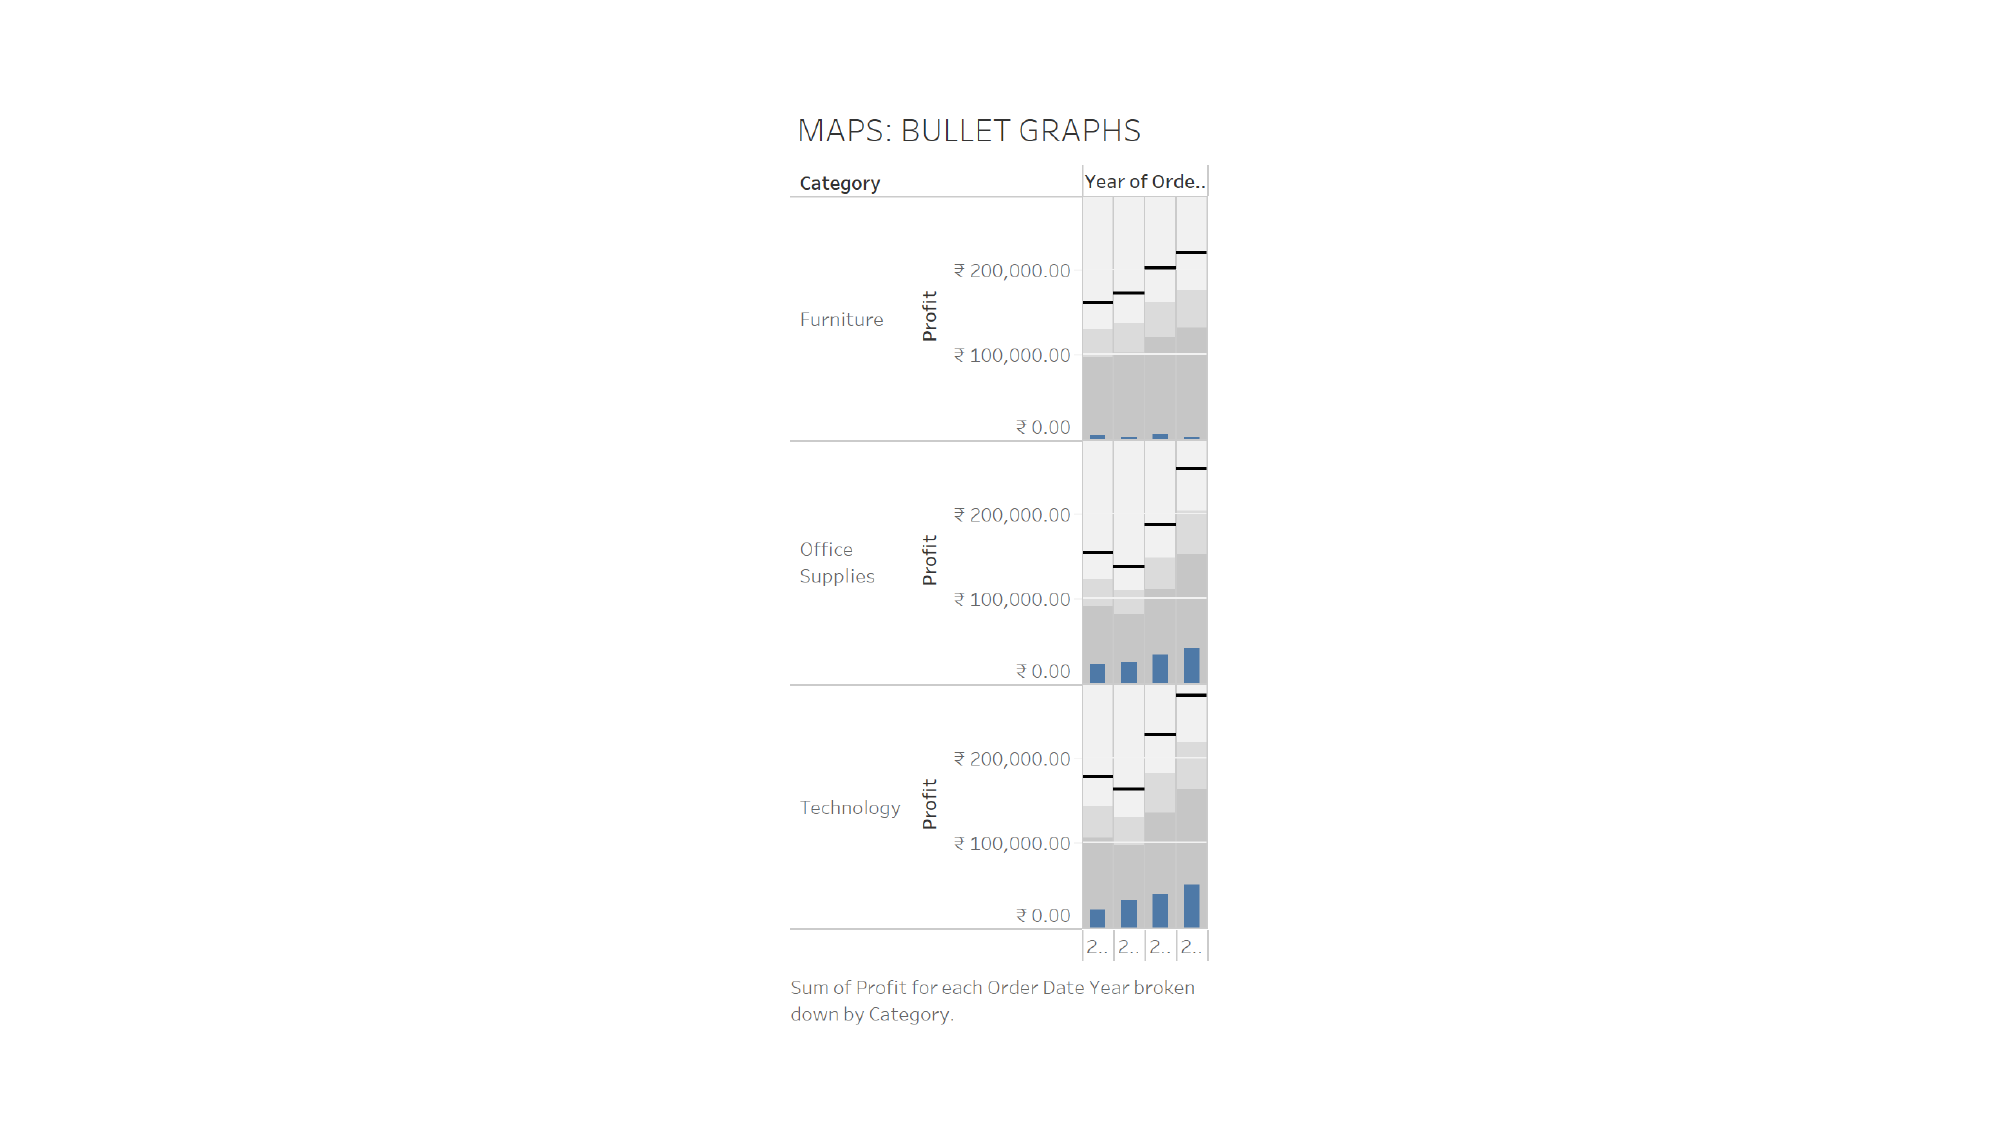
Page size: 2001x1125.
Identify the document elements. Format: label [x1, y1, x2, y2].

picture [790, 97, 1210, 1028]
